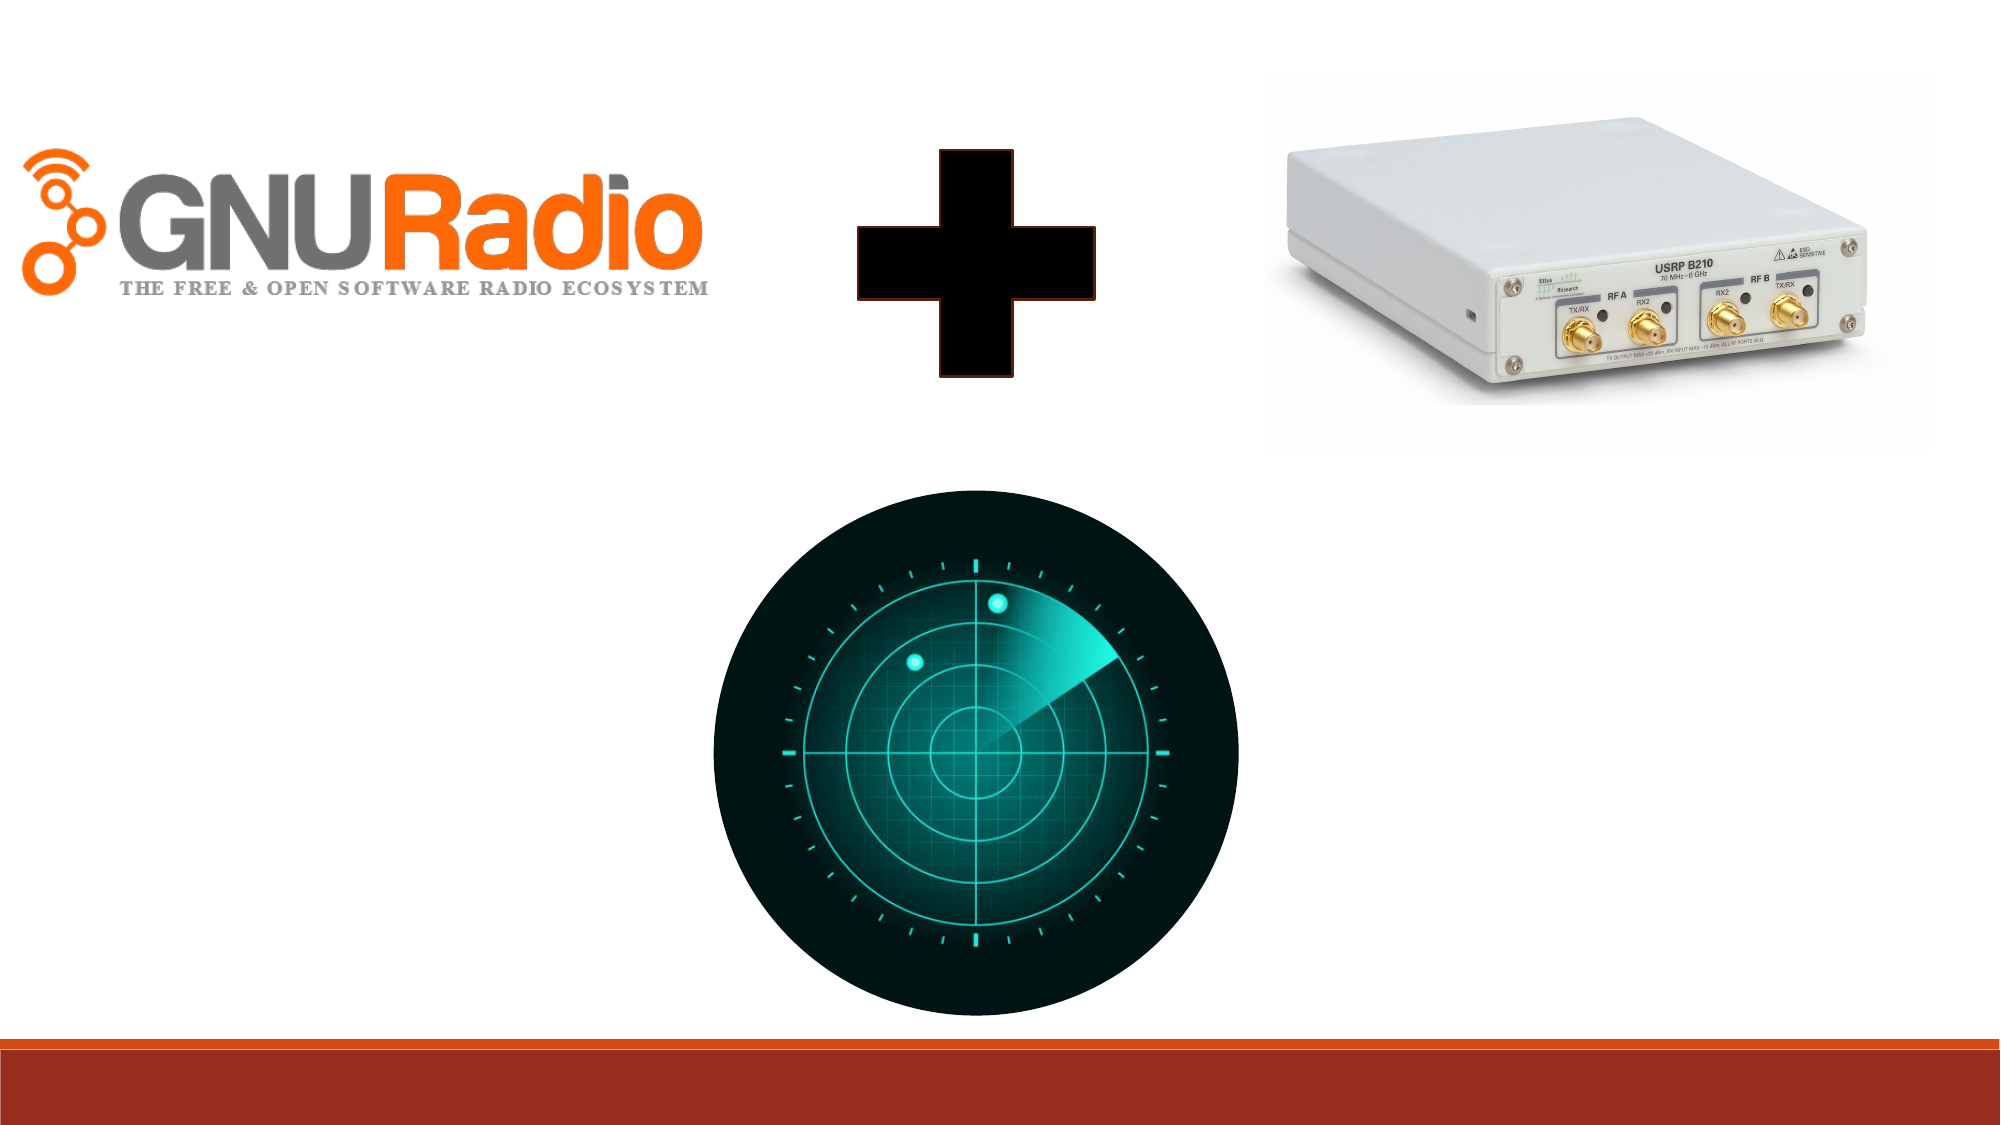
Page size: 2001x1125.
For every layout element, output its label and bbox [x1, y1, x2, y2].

picture [1263, 74, 1932, 453]
picture [713, 490, 1240, 1017]
text_box [857, 149, 1096, 378]
picture [0, 108, 748, 330]
